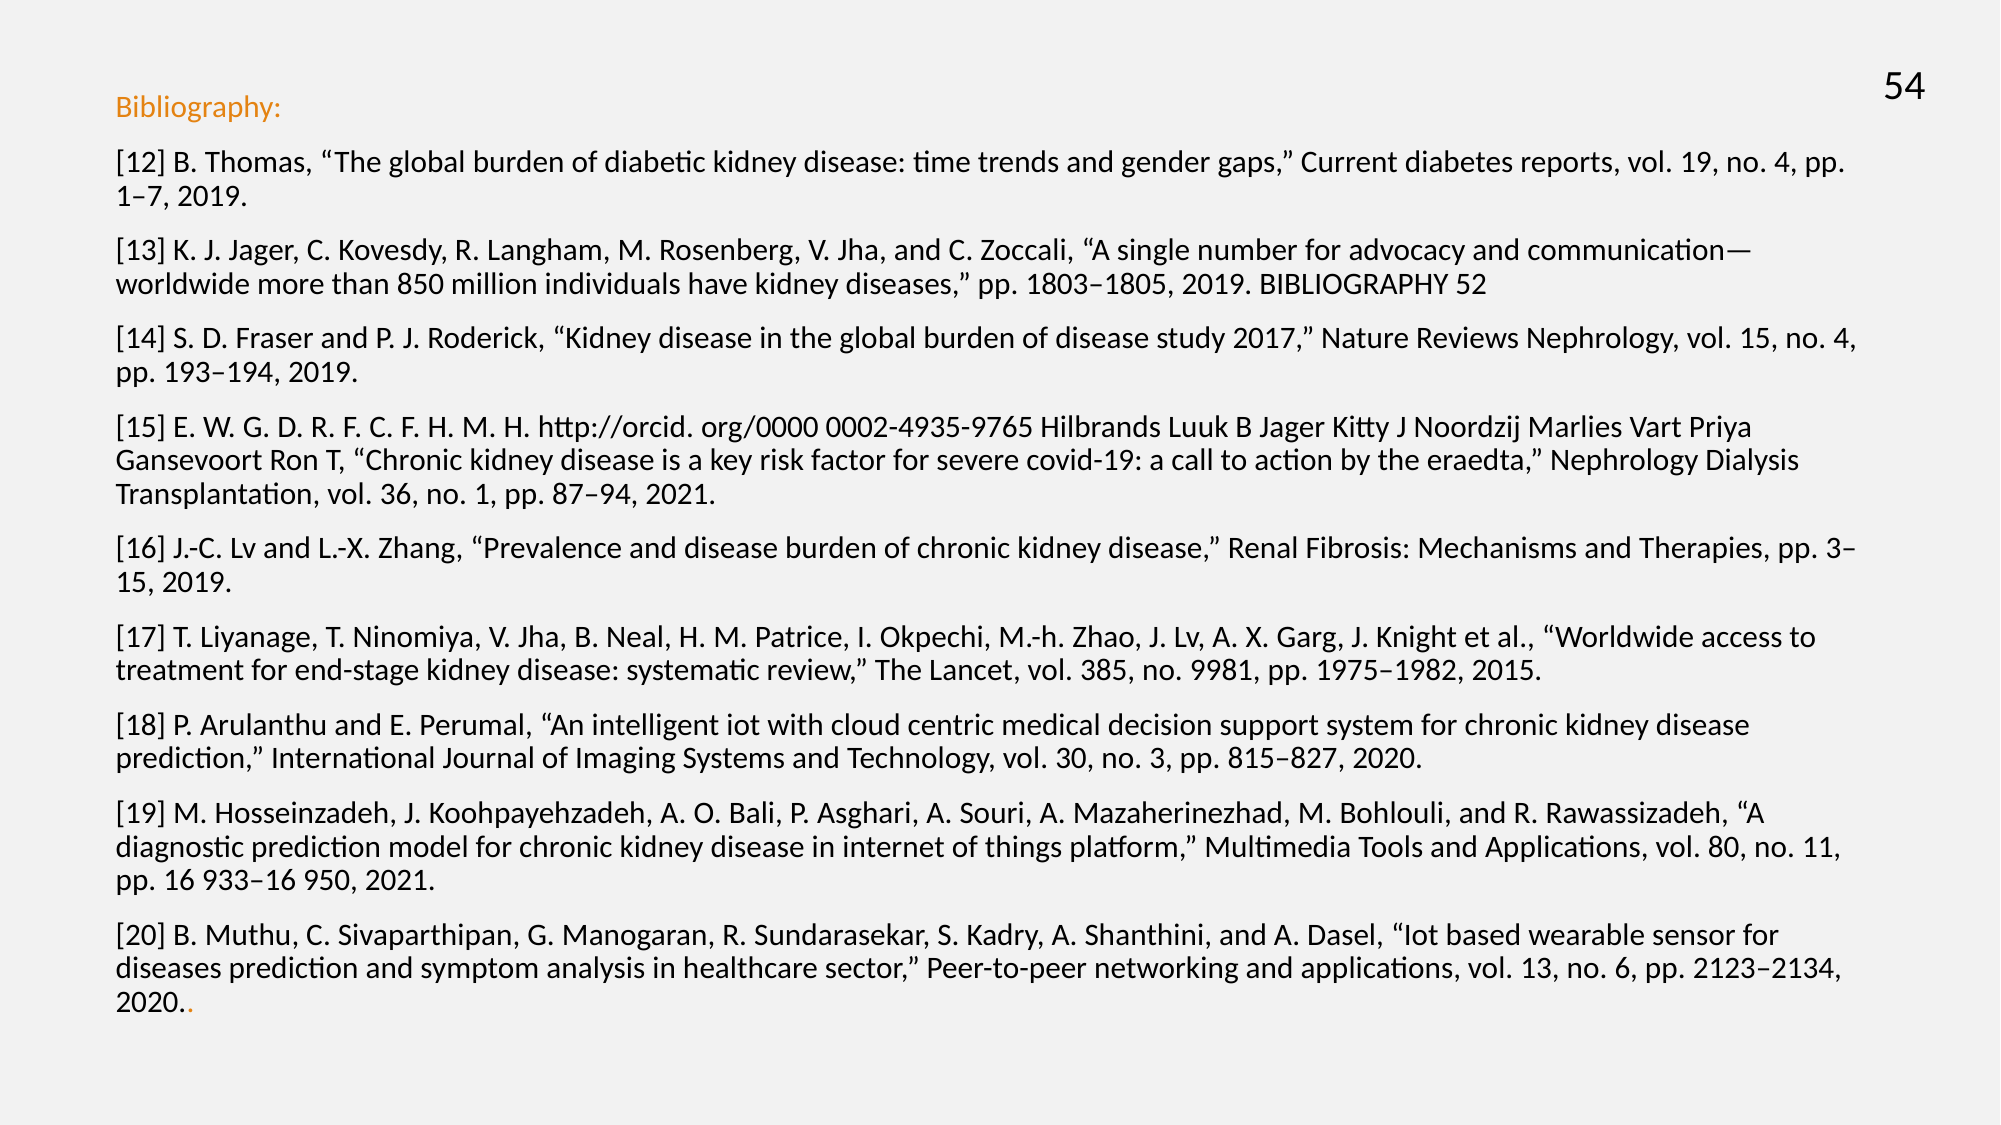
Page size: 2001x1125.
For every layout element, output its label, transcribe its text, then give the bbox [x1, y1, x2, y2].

list Bibliography: [12] B. Thomas, “The global burden of diabetic kidney disease: time trends and gender gaps,” Current diabetes reports, vol. 19, no. 4, pp. 1–7, 2019. [13] K. J. Jager, C. Kovesdy, R. Langham, M. Rosenberg, V. Jha, and C. Zoccali, “A single number for advocacy and communication—worldwide more than 850 million individuals have kidney diseases,” pp. 1803–1805, 2019. BIBLIOGRAPHY 52 [14] S. D. Fraser and P. J. Roderick, “Kidney disease in the global burden of disease study 2017,” Nature Reviews Nephrology, vol. 15, no. 4, pp. 193–194, 2019. [15] E. W. G. D. R. F. C. F. H. M. H. http://orcid. org/0000 0002-4935-9765 Hilbrands Luuk B Jager Kitty J Noordzij Marlies Vart Priya Gansevoort Ron T, “Chronic kidney disease is a key risk factor for severe covid-19: a call to action by the eraedta,” Nephrology Dialysis Transplantation, vol. 36, no. 1, pp. 87–94, 2021. [16] J.-C. Lv and L.-X. Zhang, “Prevalence and disease burden of chronic kidney disease,” Renal Fibrosis: Mechanisms and Therapies, pp. 3–15, 2019. [17] T. Liyanage, T. Ninomiya, V. Jha, B. Neal, H. M. Patrice, I. Okpechi, M.-h. Zhao, J. Lv, A. X. Garg, J. Knight et al., “Worldwide access to treatment for end-stage kidney disease: systematic review,” The Lancet, vol. 385, no. 9981, pp. 1975–1982, 2015. [18] P. Arulanthu and E. Perumal, “An intelligent iot with cloud centric medical decision support system for chronic kidney disease prediction,” International Journal of Imaging Systems and Technology, vol. 30, no. 3, pp. 815–827, 2020. [19] M. Hosseinzadeh, J. Koohpayehzadeh, A. O. Bali, P. Asghari, A. Souri, A. Mazaherinezhad, M. Bohlouli, and R. Rawassizadeh, “A diagnostic prediction model for chronic kidney disease in internet of things platform,” Multimedia Tools and Applications, vol. 80, no. 11, pp. 16 933–16 950, 2021. [20] B. Muthu, C. Sivaparthipan, G. Manogaran, R. Sundarasekar, S. Kadry, A. Shanthini, and A. Dasel, “Iot based wearable sensor for diseases prediction and symptom analysis in healthcare sector,” Peer-to-peer networking and applications, vol. 13, no. 6, pp. 2123–2134, 2020.. [100, 83, 1899, 1076]
